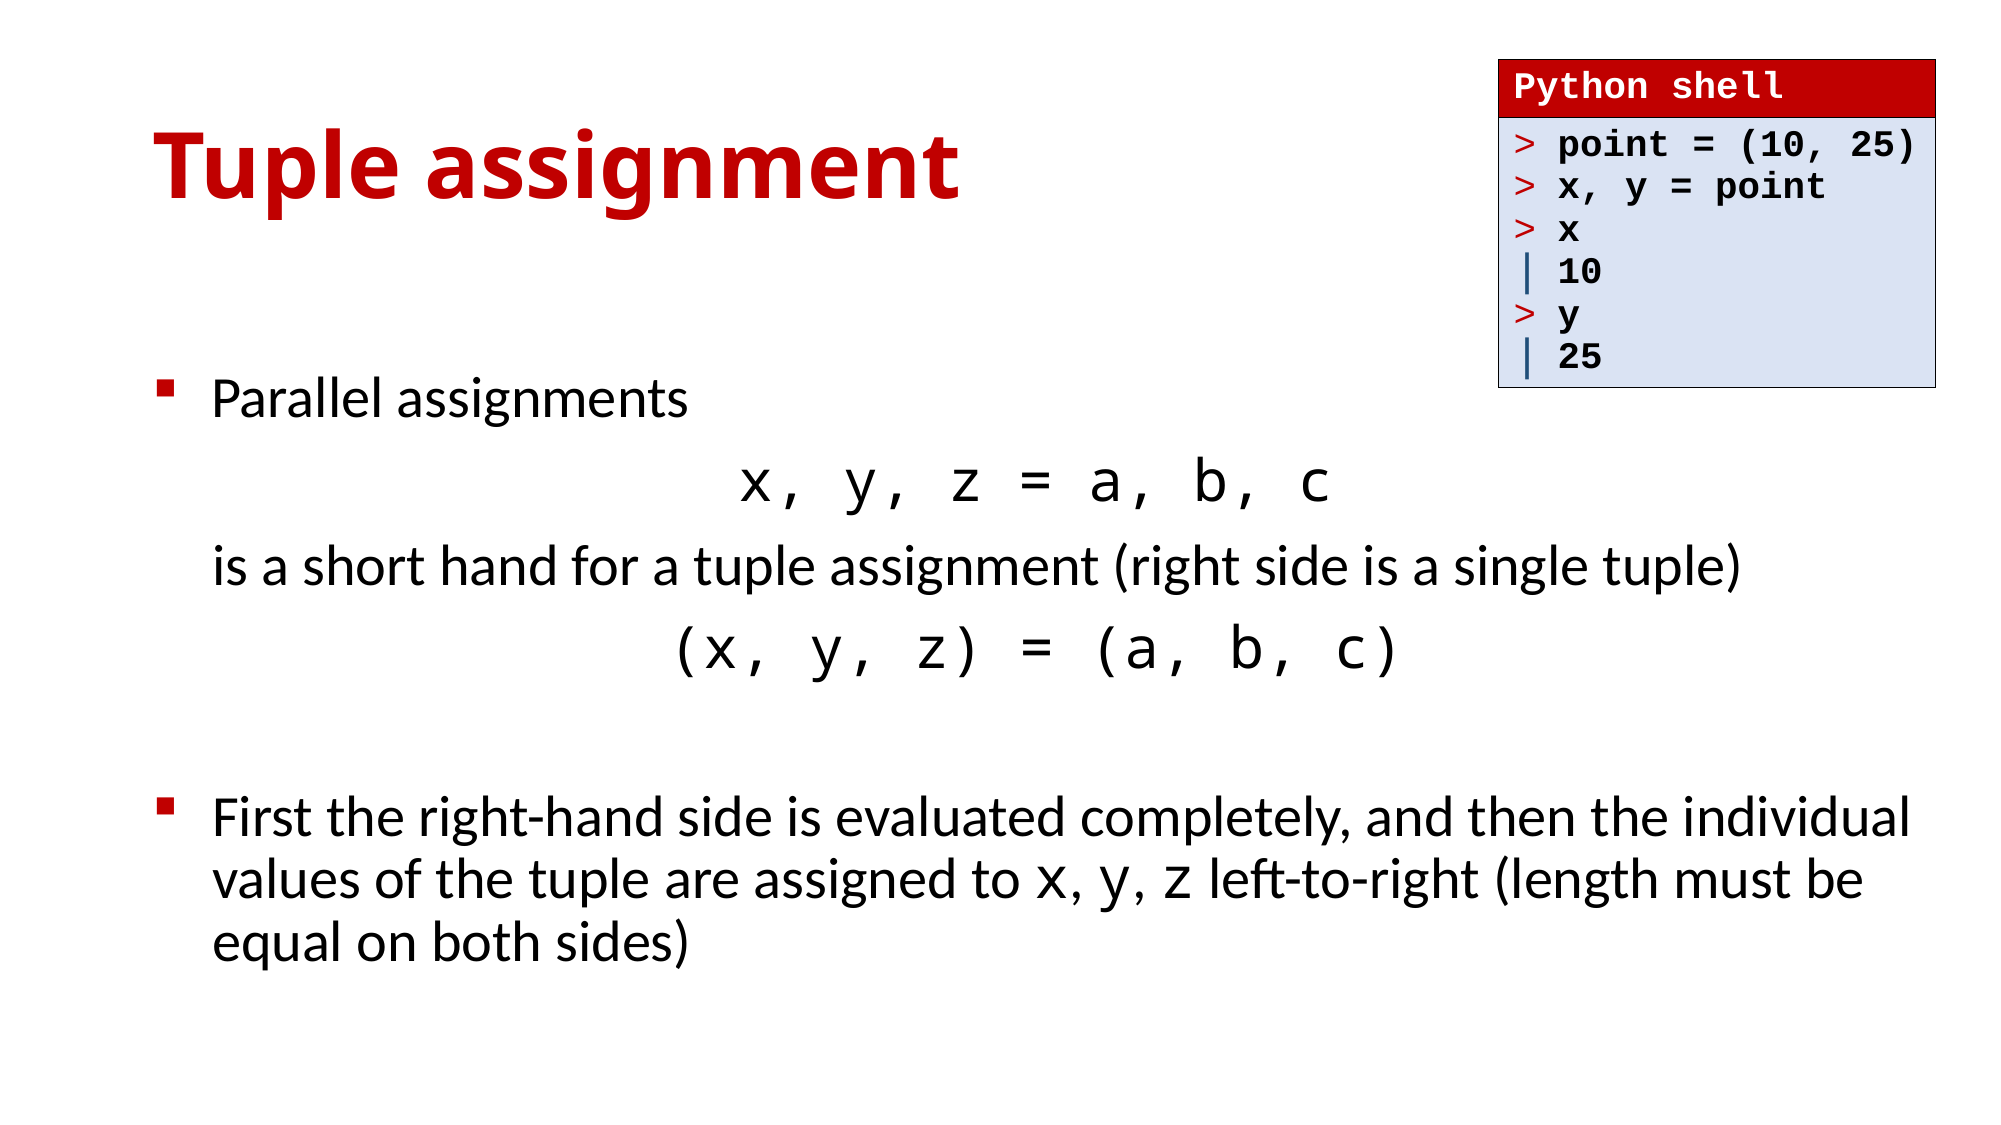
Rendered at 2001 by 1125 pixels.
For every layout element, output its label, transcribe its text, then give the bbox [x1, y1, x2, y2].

title Tuple assignment [137, 59, 1498, 278]
list Parallel assignments x, y, z = a, b, c is a short hand for a tuple assignment (right side is a single tuple) (x, y, z) = (a, b, c) First the right-hand side is evaluated completely, and then the individual values of the tuple are assigned to x, y, z left-to-right (length must be equal on both sides) [137, 359, 1936, 1074]
table_header Python shell [1499, 60, 1935, 117]
table_cell point = (10, 25) x, y = point x 10 y 25 [1499, 118, 1935, 387]
